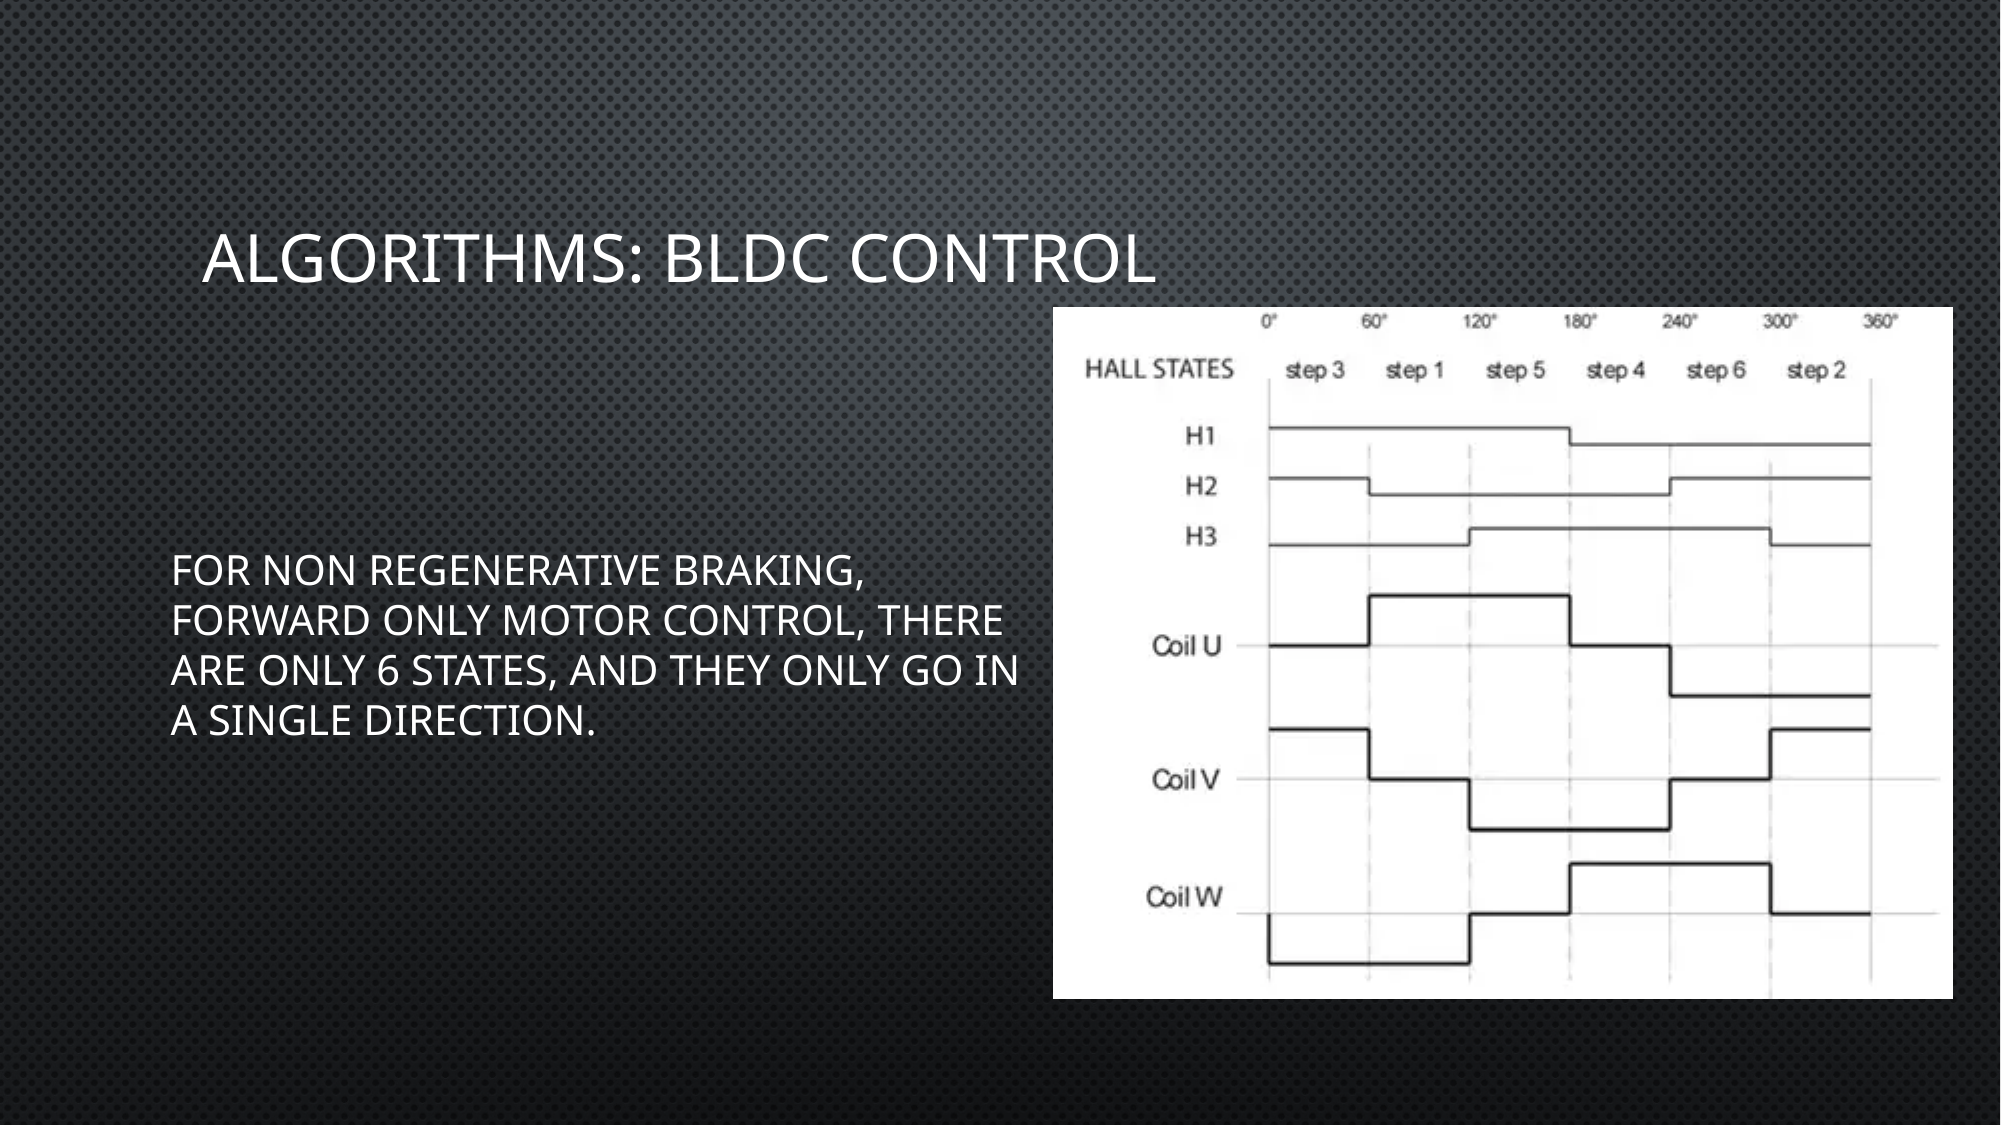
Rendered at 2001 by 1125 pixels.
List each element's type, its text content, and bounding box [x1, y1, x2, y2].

title ALGORITHMS: BLDC CONTROL [187, 99, 1813, 362]
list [1053, 307, 1953, 999]
picture [0, 0, 2001, 1125]
list For non regenerative braking, forward only motor control, there are only 6 states, and they only go in a single direction. [155, 362, 1048, 875]
